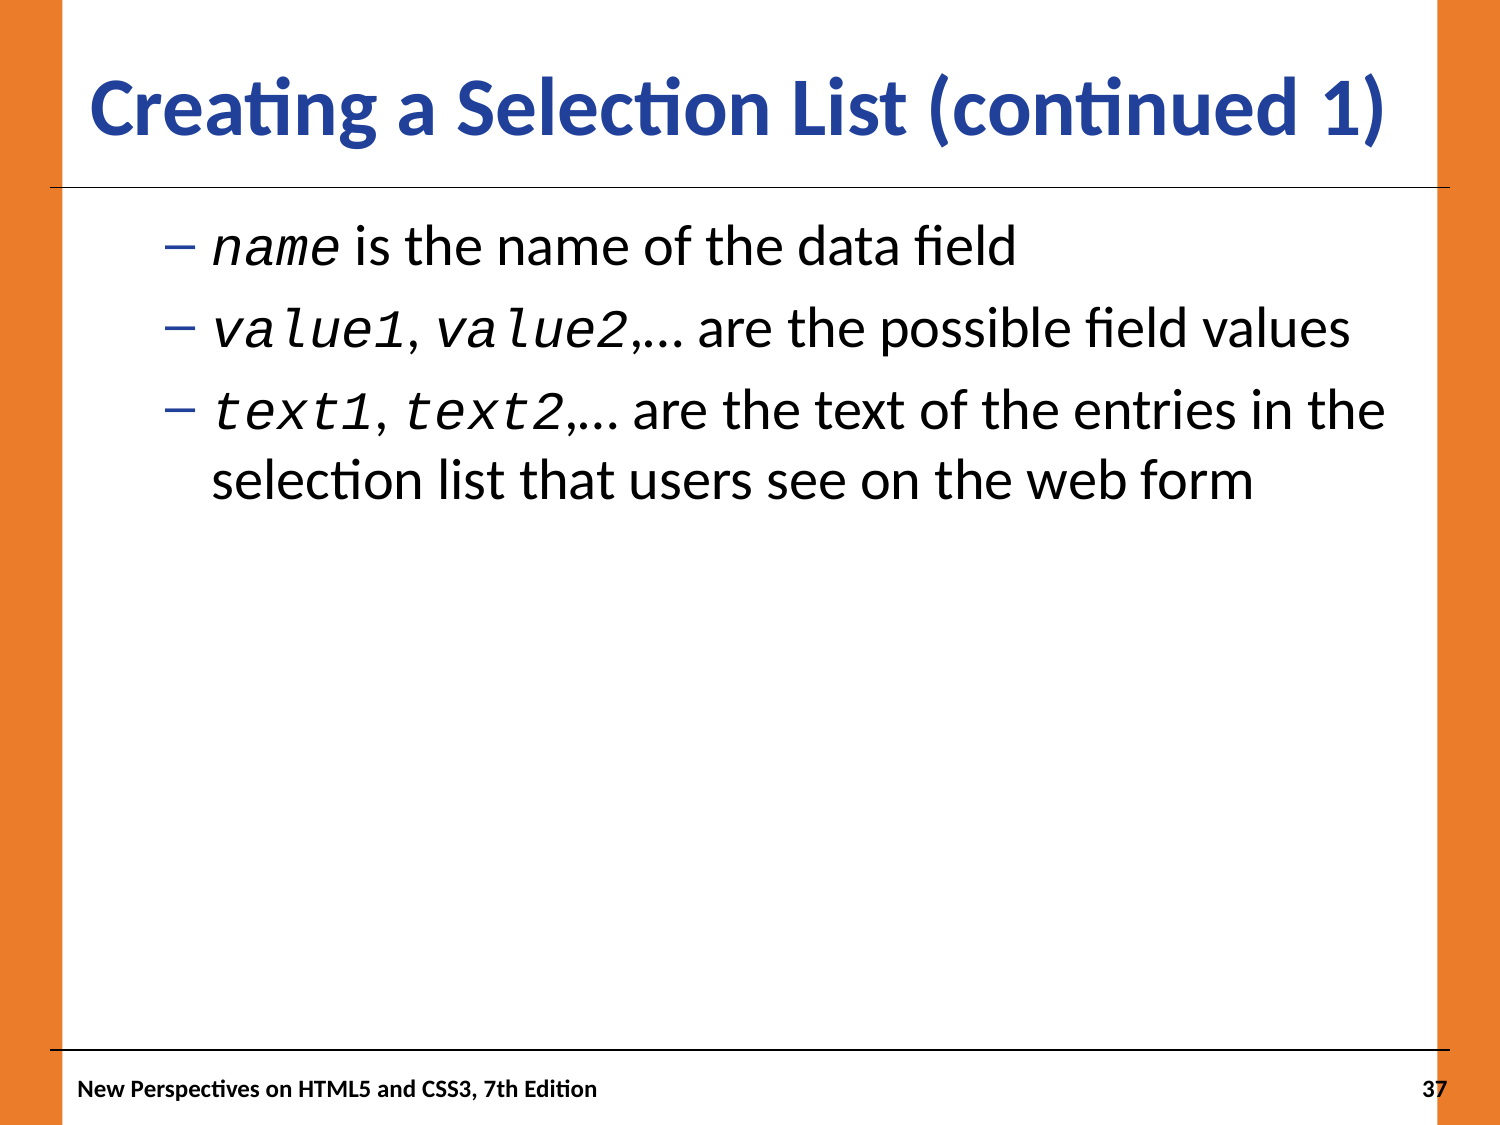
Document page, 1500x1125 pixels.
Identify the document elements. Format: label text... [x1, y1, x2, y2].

slide_number 37 [1374, 1050, 1463, 1125]
title Creating a Selection List (continued 1) [74, 24, 1438, 181]
footer New Perspectives on HTML5 and CSS3, 7th Edition [62, 1050, 1374, 1125]
list name is the name of the data field value1, value2,… are the possible field values text1, text2,… are the text of the entries in the selection list that users see on the web form [74, 199, 1438, 1006]
